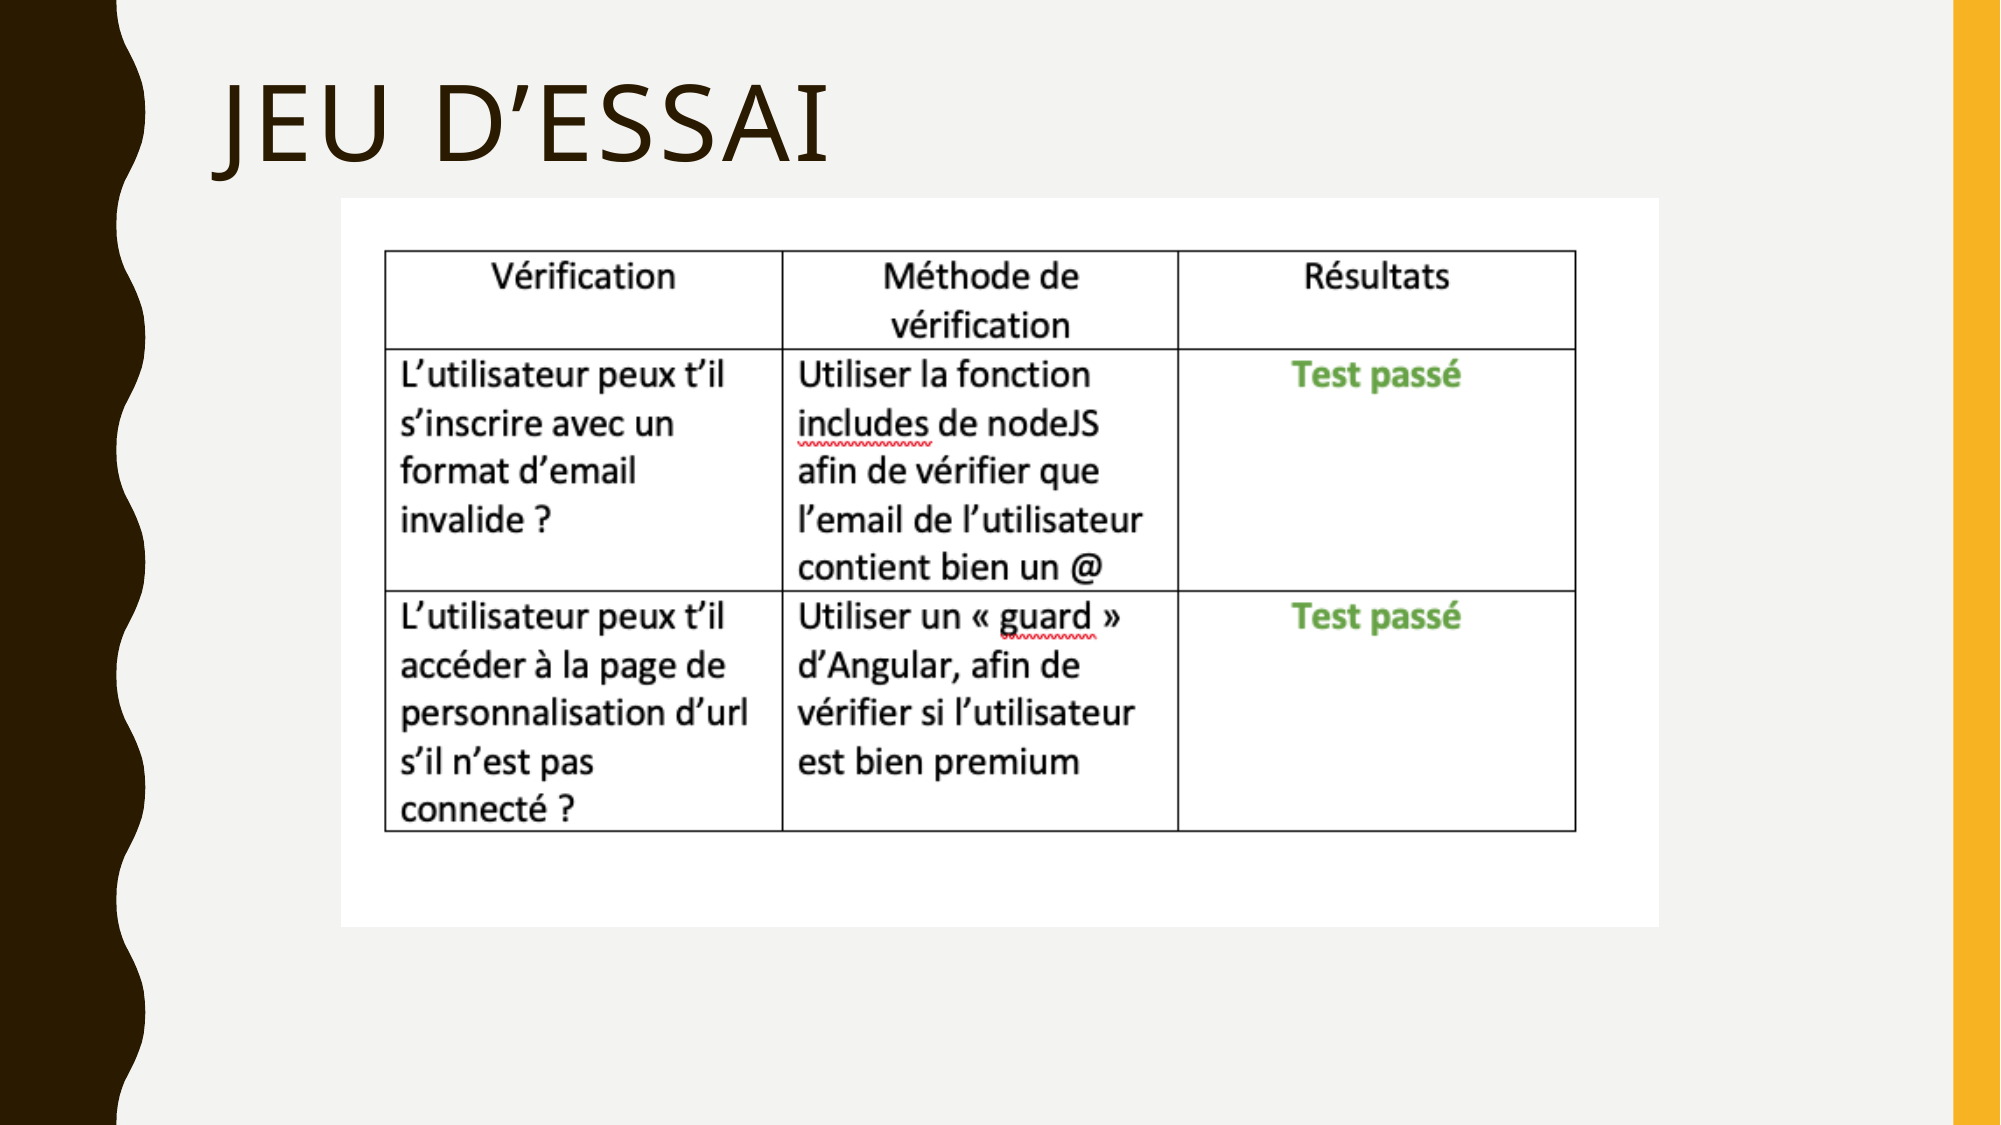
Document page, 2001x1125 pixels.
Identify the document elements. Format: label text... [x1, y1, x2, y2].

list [341, 198, 1659, 927]
title Jeu d’essai [205, 62, 1875, 308]
